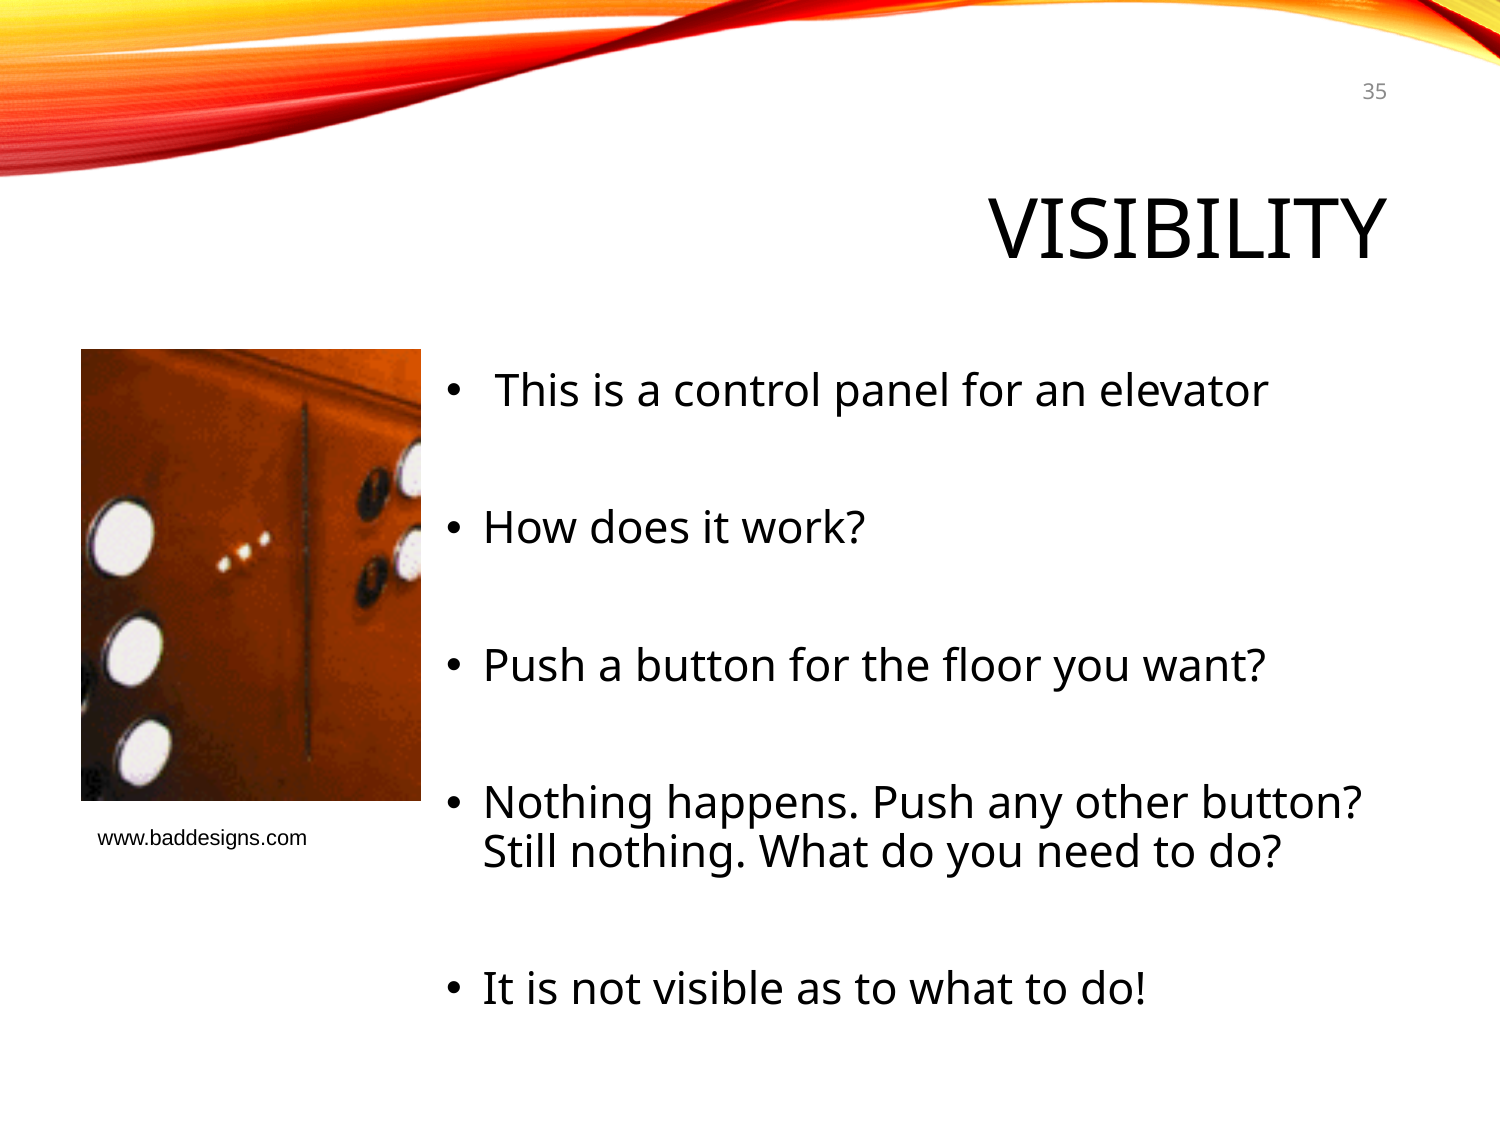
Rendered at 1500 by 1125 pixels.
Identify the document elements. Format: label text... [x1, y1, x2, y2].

list This is a control panel for an elevator How does it work? Push a button for the floor you want? Nothing happens. Push any other button? Still nothing. What do you need to do? It is not visible as to what to do! [431, 360, 1403, 1028]
picture [81, 349, 421, 801]
slide_number 35 [1078, 62, 1403, 123]
picture [0, 0, 1500, 178]
title Visibility [356, 125, 1403, 338]
text_box www.baddesigns.com [82, 815, 571, 857]
